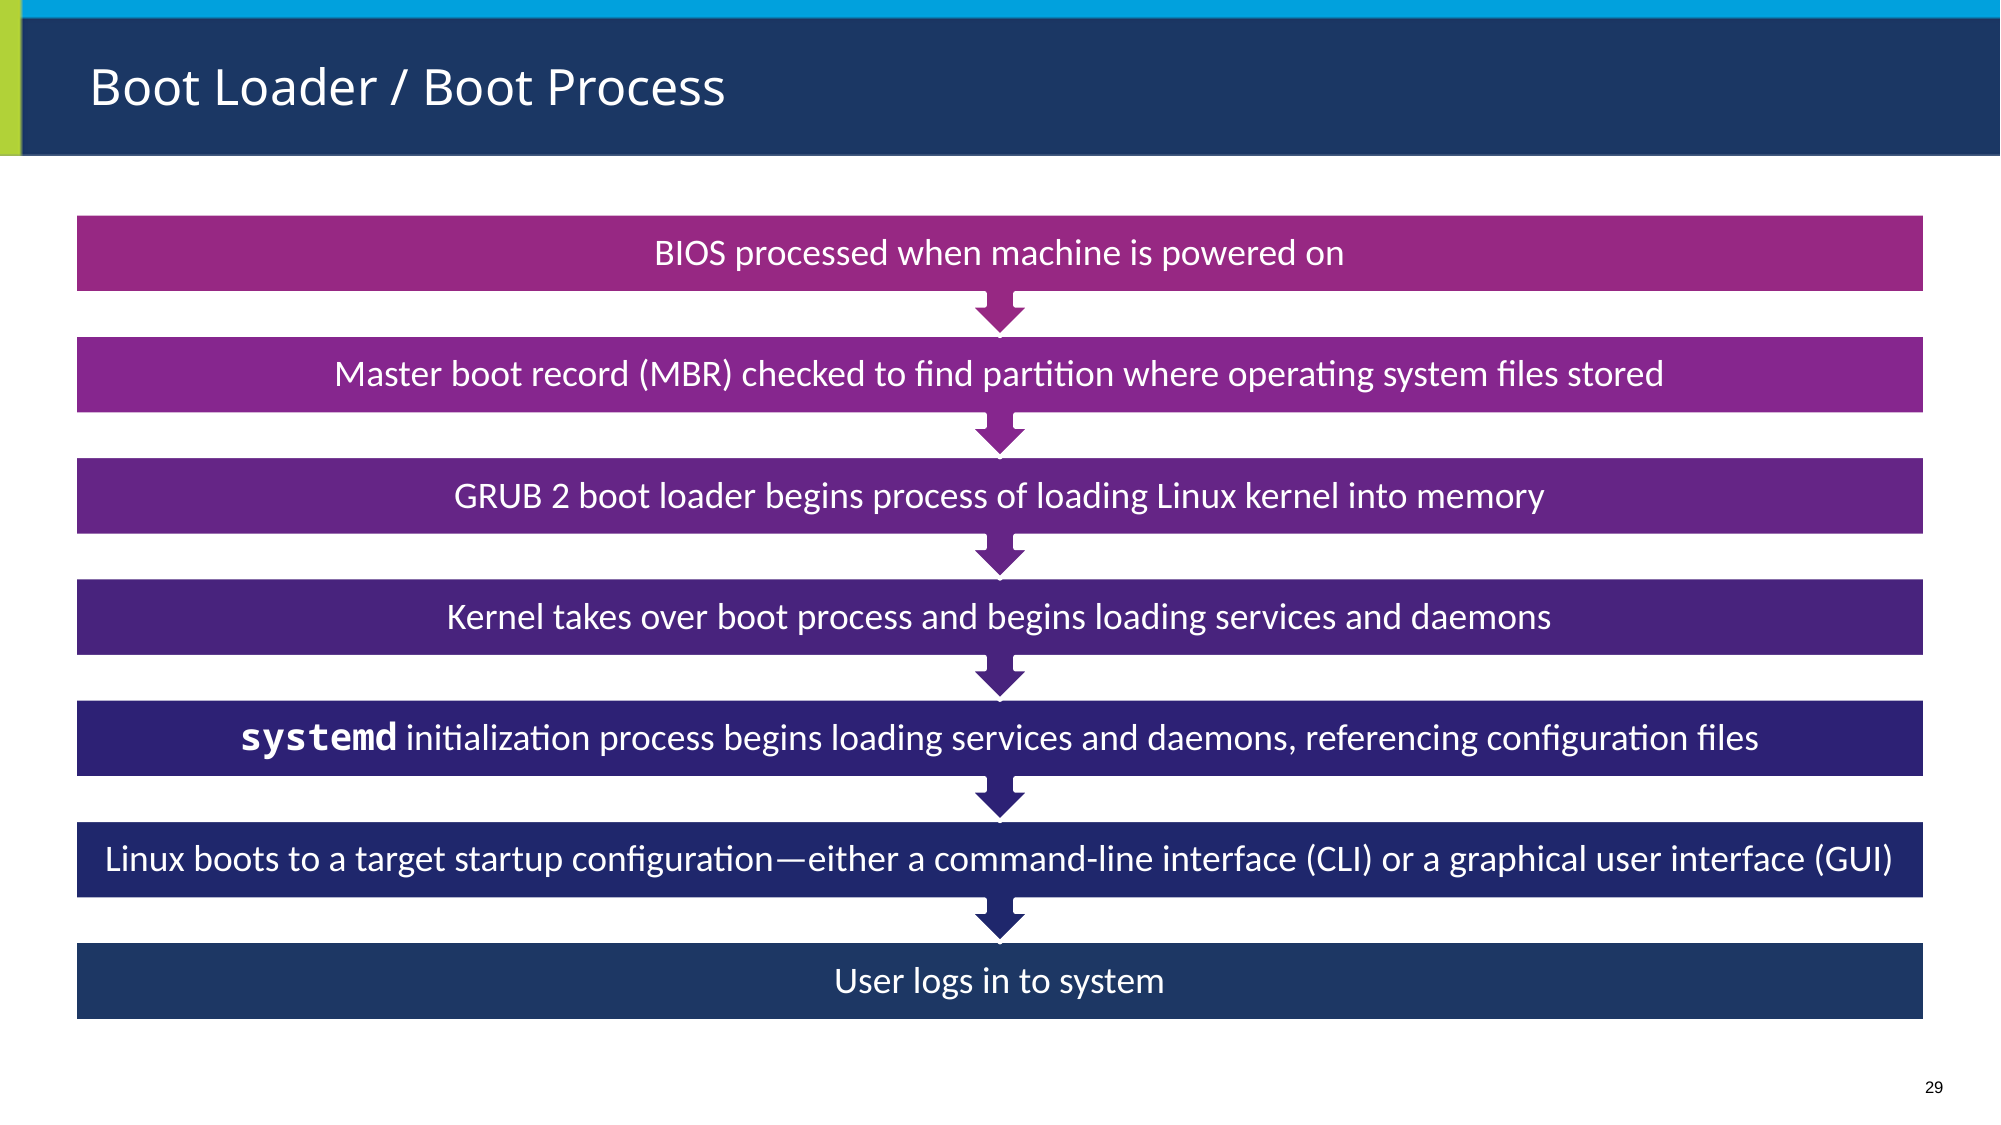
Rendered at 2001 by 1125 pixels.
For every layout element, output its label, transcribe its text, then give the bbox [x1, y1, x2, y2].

picture [0, 0, 2000, 156]
title Boot Loader / Boot Process [74, 16, 1800, 155]
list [74, 213, 1926, 1022]
slide_number 29 [1491, 1057, 1959, 1118]
